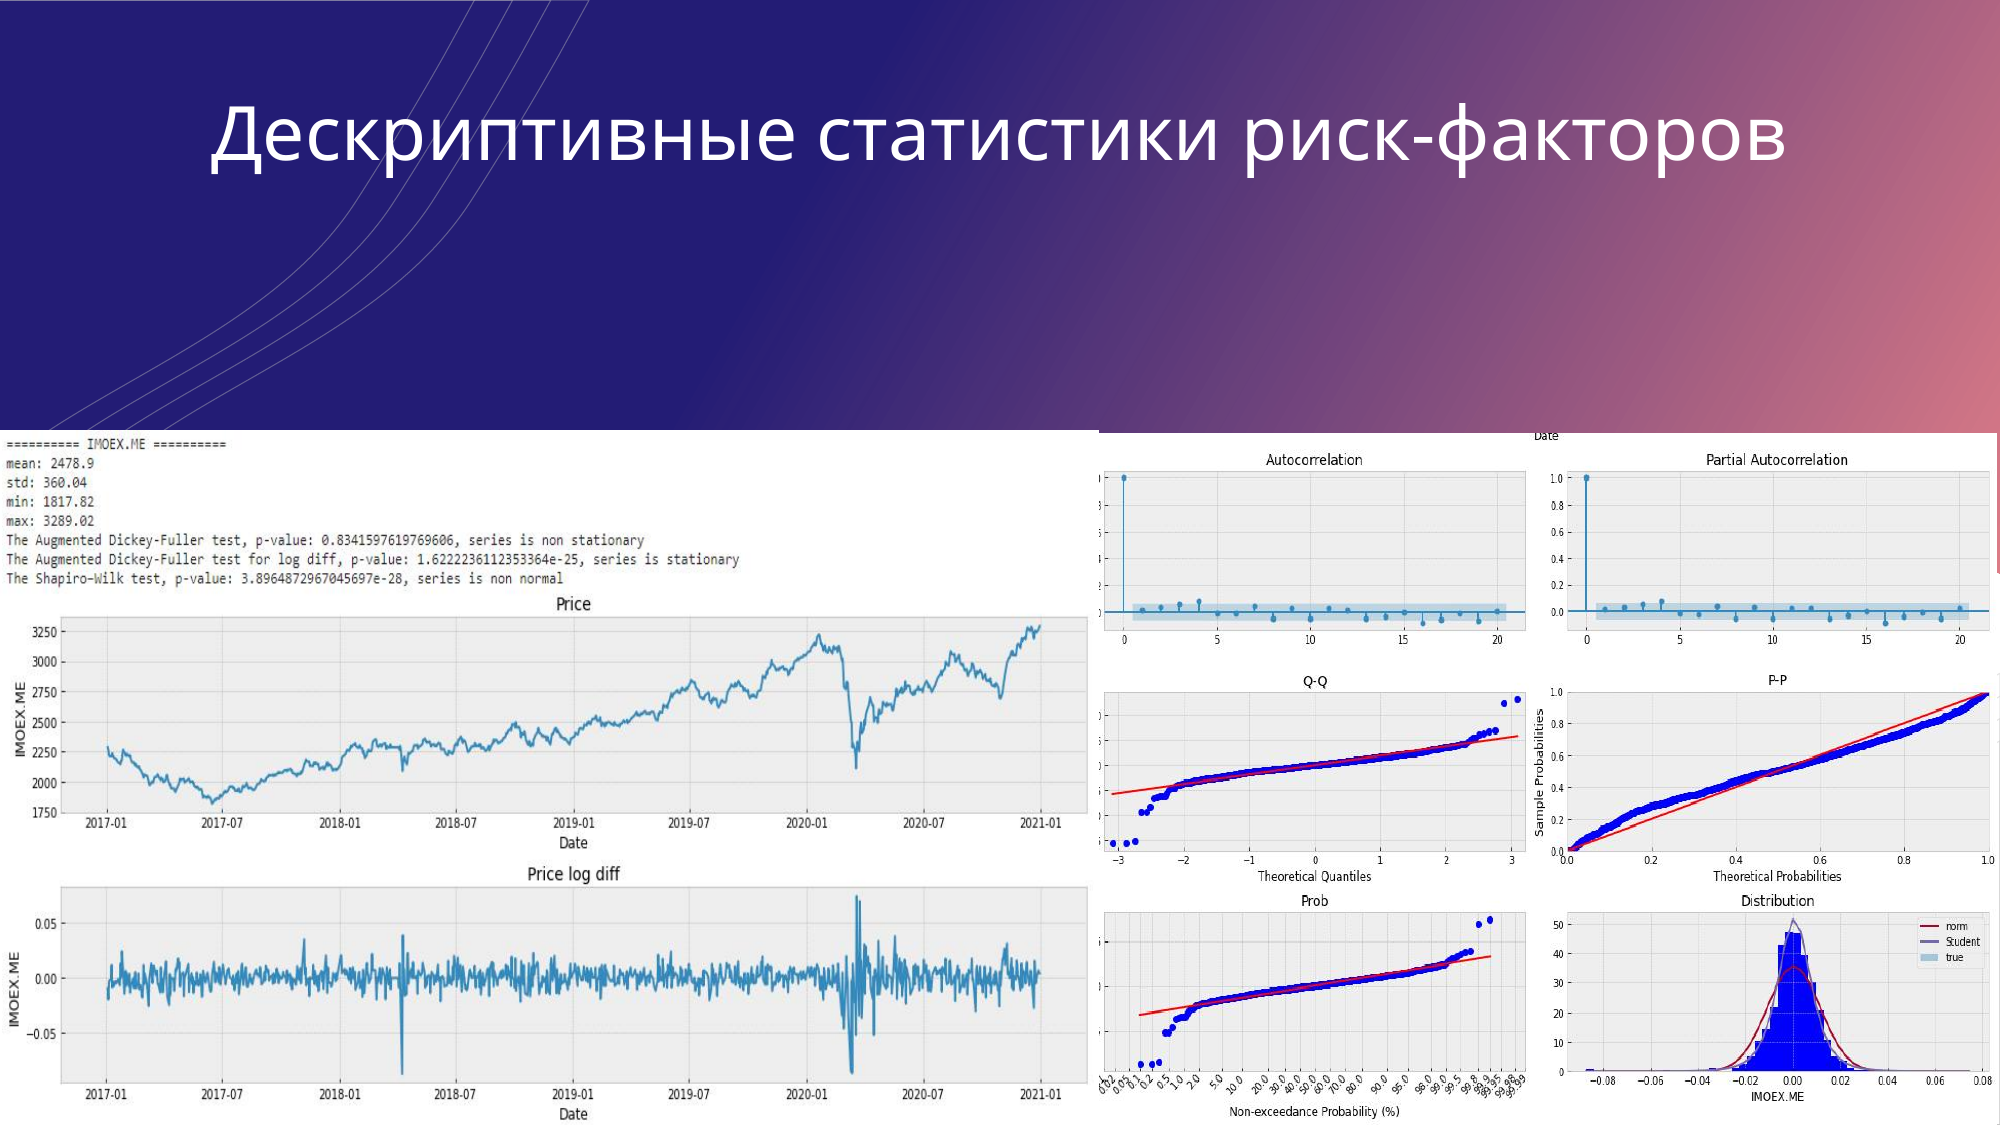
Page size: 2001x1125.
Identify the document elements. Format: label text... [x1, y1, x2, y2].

text_box [590, 0, 2000, 575]
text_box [1996, 673, 2000, 1125]
picture [0, 430, 1997, 1125]
title Дескриптивные статистики риск-факторов [590, 66, 1894, 207]
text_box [0, 0, 590, 430]
